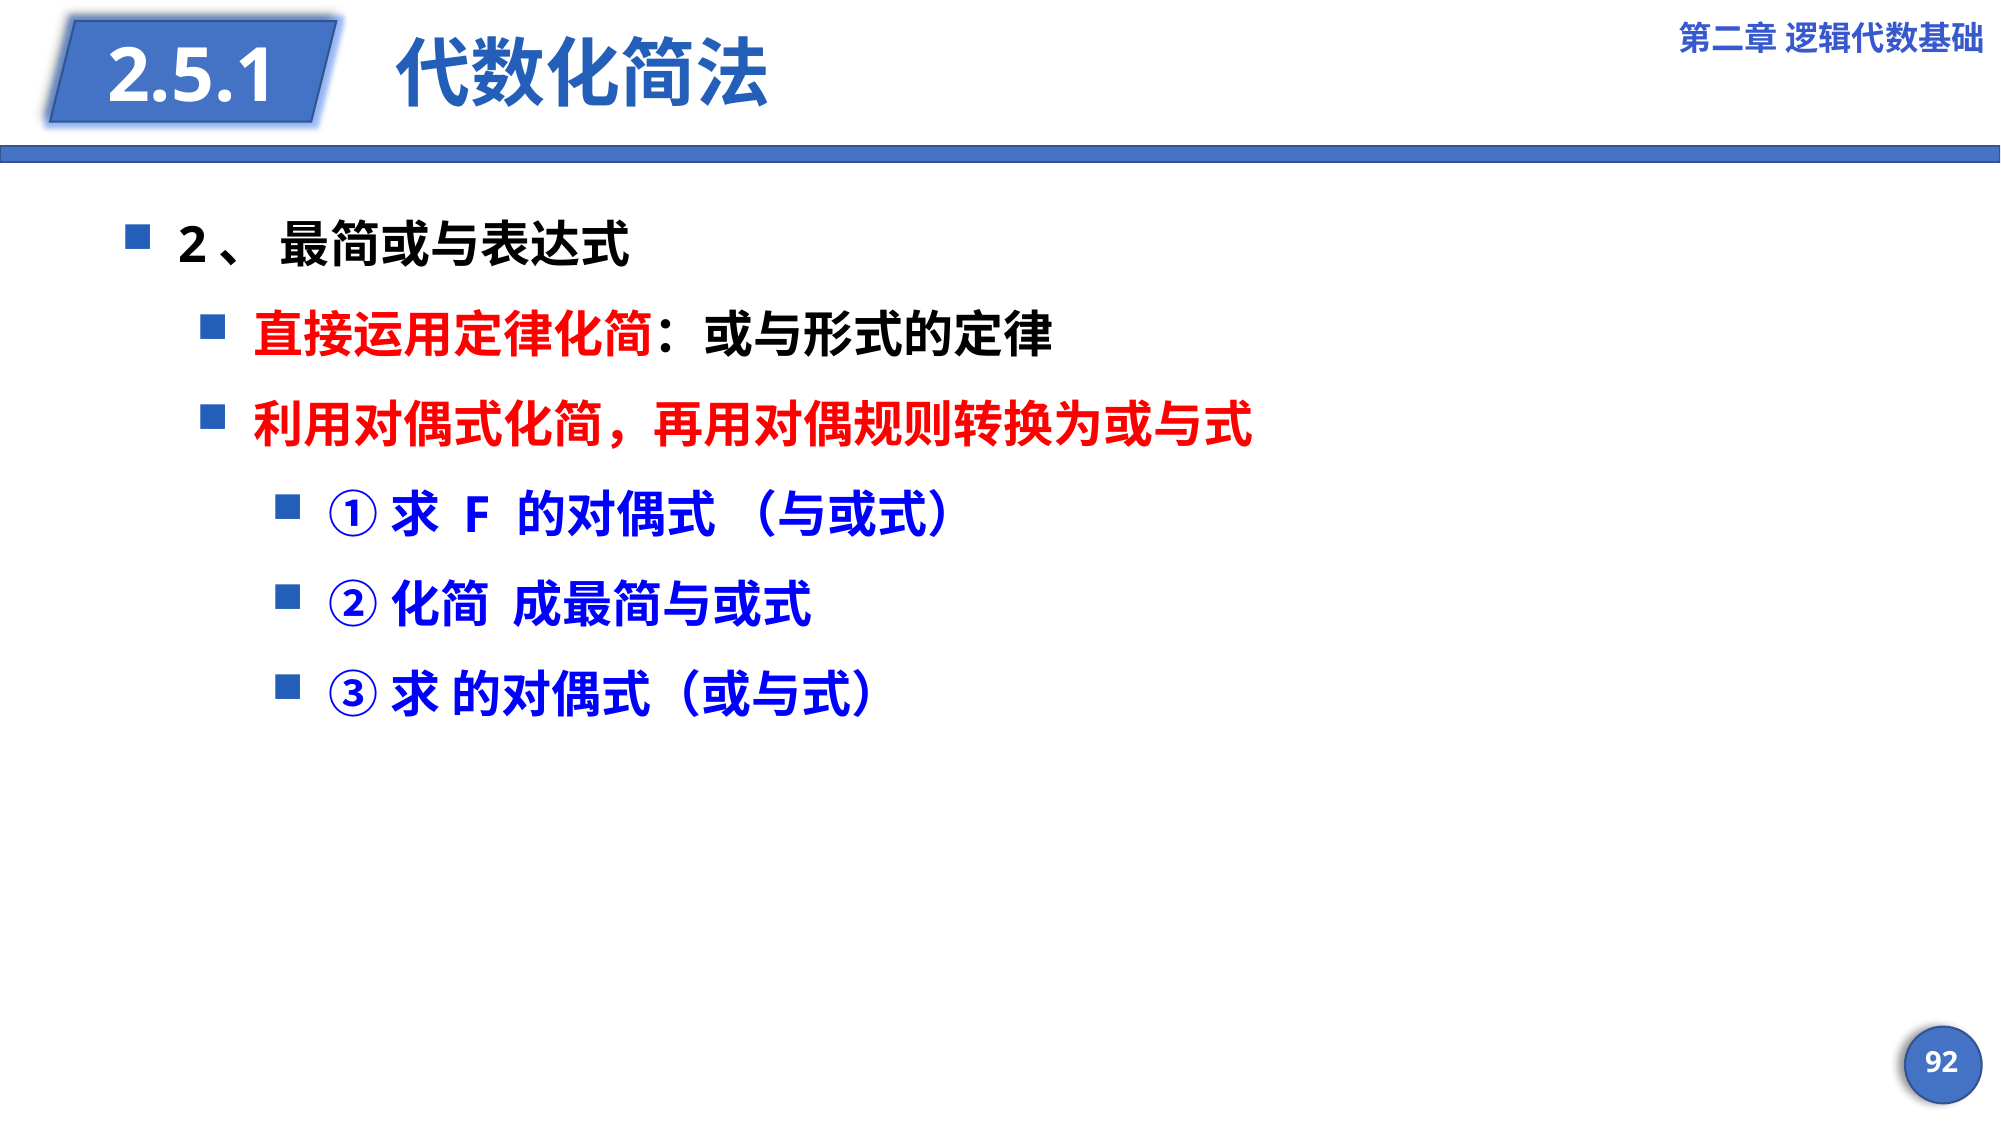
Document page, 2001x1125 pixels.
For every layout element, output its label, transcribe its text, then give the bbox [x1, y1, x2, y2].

title 代数化简法 [380, 16, 850, 137]
footer 第二章 逻辑代数基础 [1659, 0, 2000, 83]
text_box 2.5.1 [48, 20, 338, 123]
slide_number 92 [1895, 1033, 1989, 1094]
